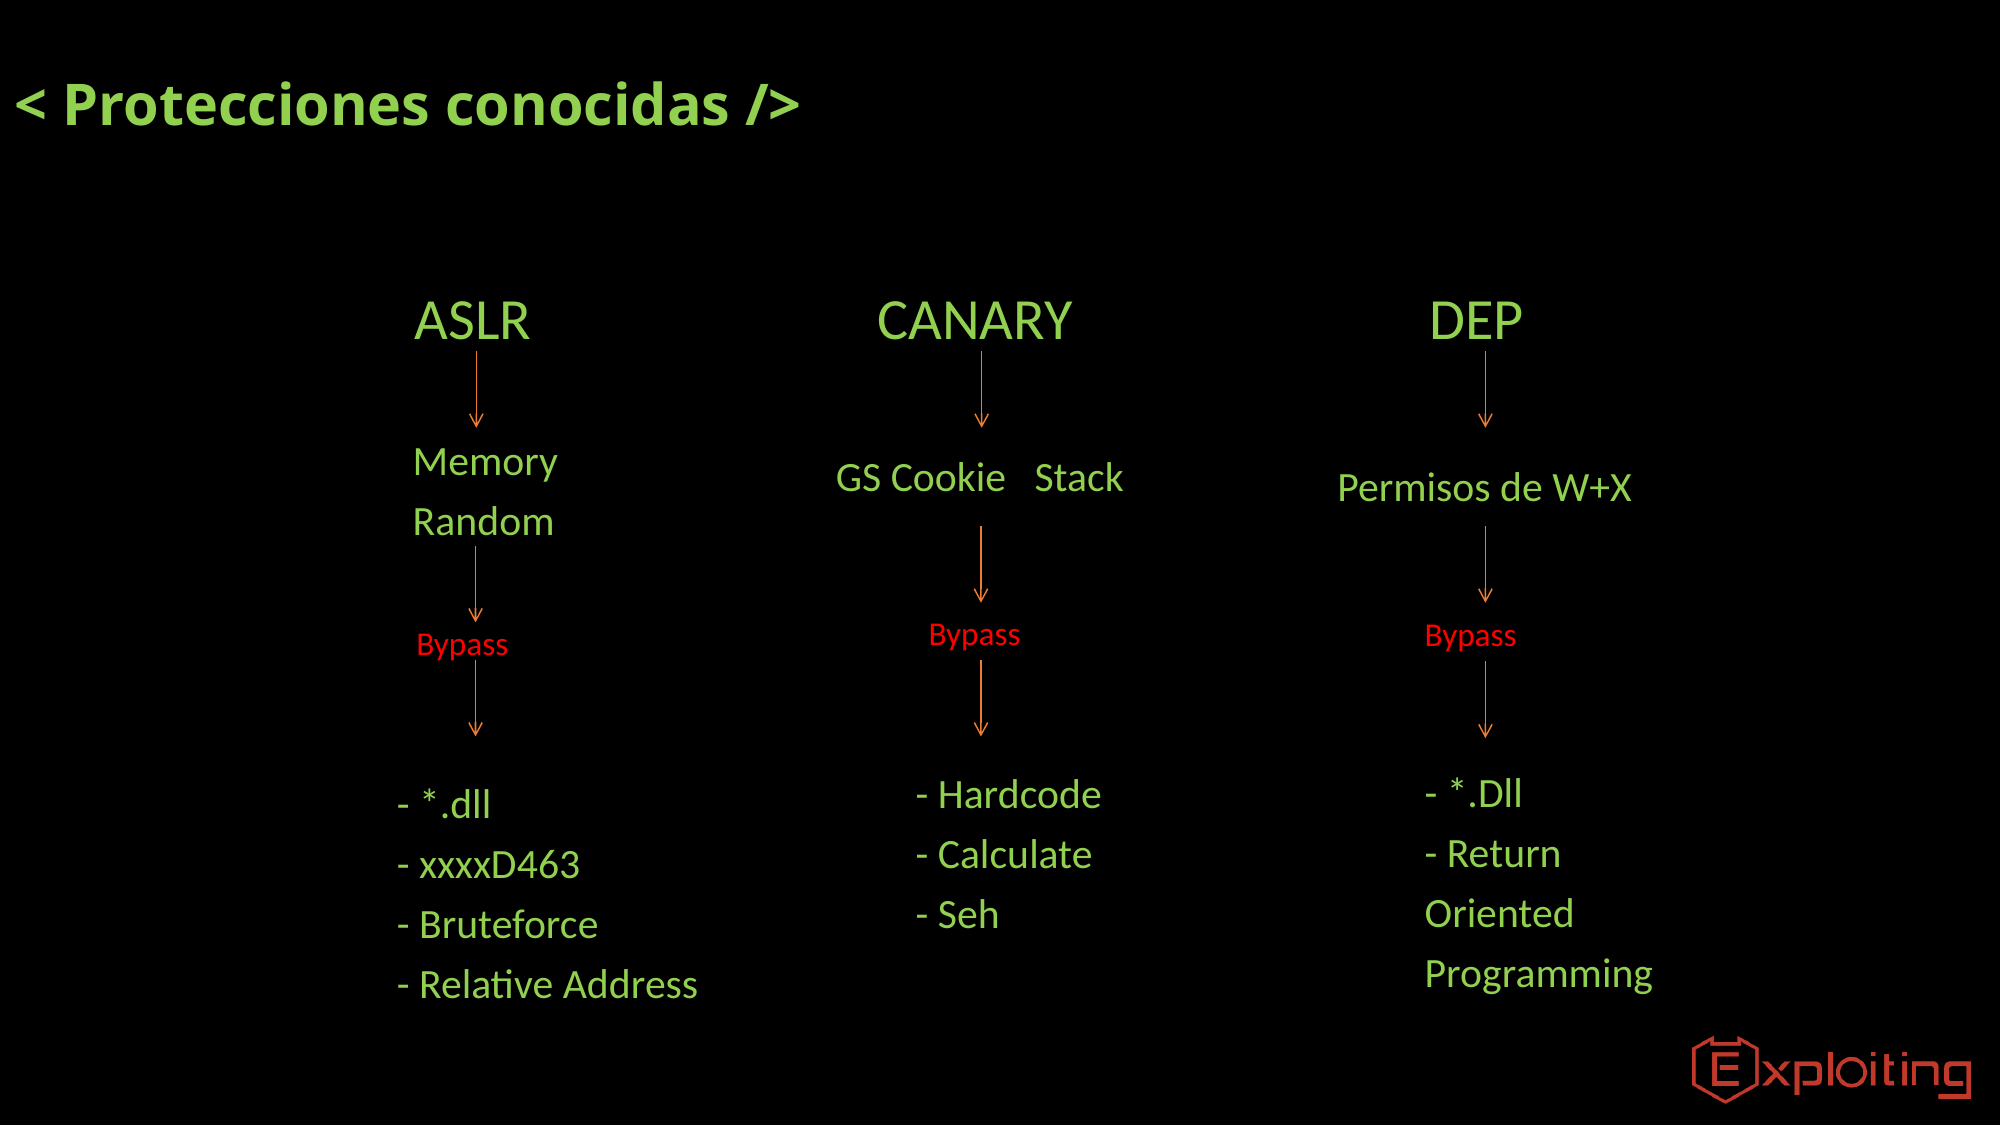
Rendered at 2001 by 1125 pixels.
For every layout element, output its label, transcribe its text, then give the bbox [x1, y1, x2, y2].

text_box Memory Random [397, 415, 575, 526]
text_box < Protecciones conocidas /> [0, 2, 1500, 146]
text_box CANARY [862, 260, 1116, 374]
text_box - *.dll - xxxxD463 - Bruteforce - Relative Address [381, 759, 725, 968]
text_box Bypass [913, 596, 1066, 660]
text_box GS Cookie Stack [820, 431, 1197, 542]
text_box DEP [1414, 260, 1592, 390]
text_box Bypass [1409, 597, 1562, 662]
text_box Permisos de W+X [1322, 442, 1752, 563]
text_box - Hardcode - Calculate - Seh [900, 749, 1147, 884]
text_box ASLR [400, 260, 578, 390]
text_box Bypass [401, 607, 553, 671]
text_box - *.Dll - Return Oriented Programming [1409, 748, 1752, 943]
picture [1692, 1035, 1971, 1105]
